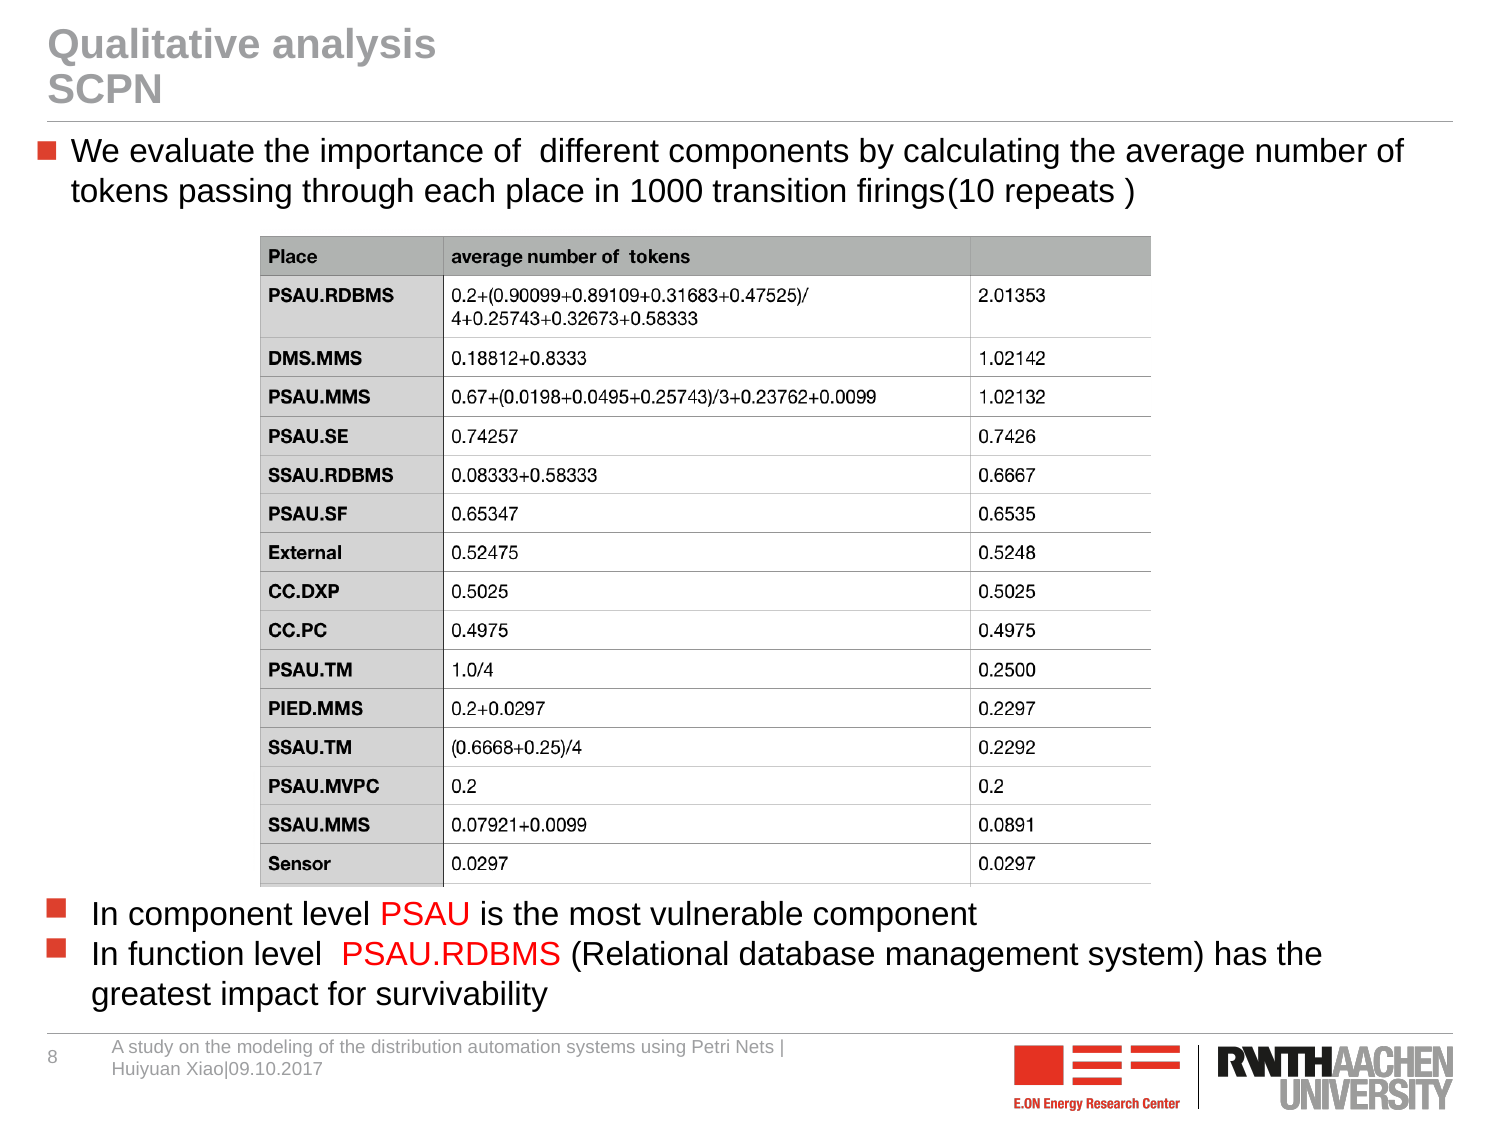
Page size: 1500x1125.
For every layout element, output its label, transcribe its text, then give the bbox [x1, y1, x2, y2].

picture [1218, 1046, 1453, 1111]
list In component level PSAU is the most vulnerable component In function level PSAU.RDBMS (Relational database management system) has the greatest impact for survivability [44, 892, 1450, 1039]
picture [1013, 1045, 1180, 1112]
picture [253, 229, 1152, 887]
title Qualitative analysis SCPN [47, 23, 1453, 113]
text_box We evaluate the importance of different components by calculating the average number of tokens passing through each place in 1000 transition firings(10 repeats ) [35, 129, 1462, 292]
